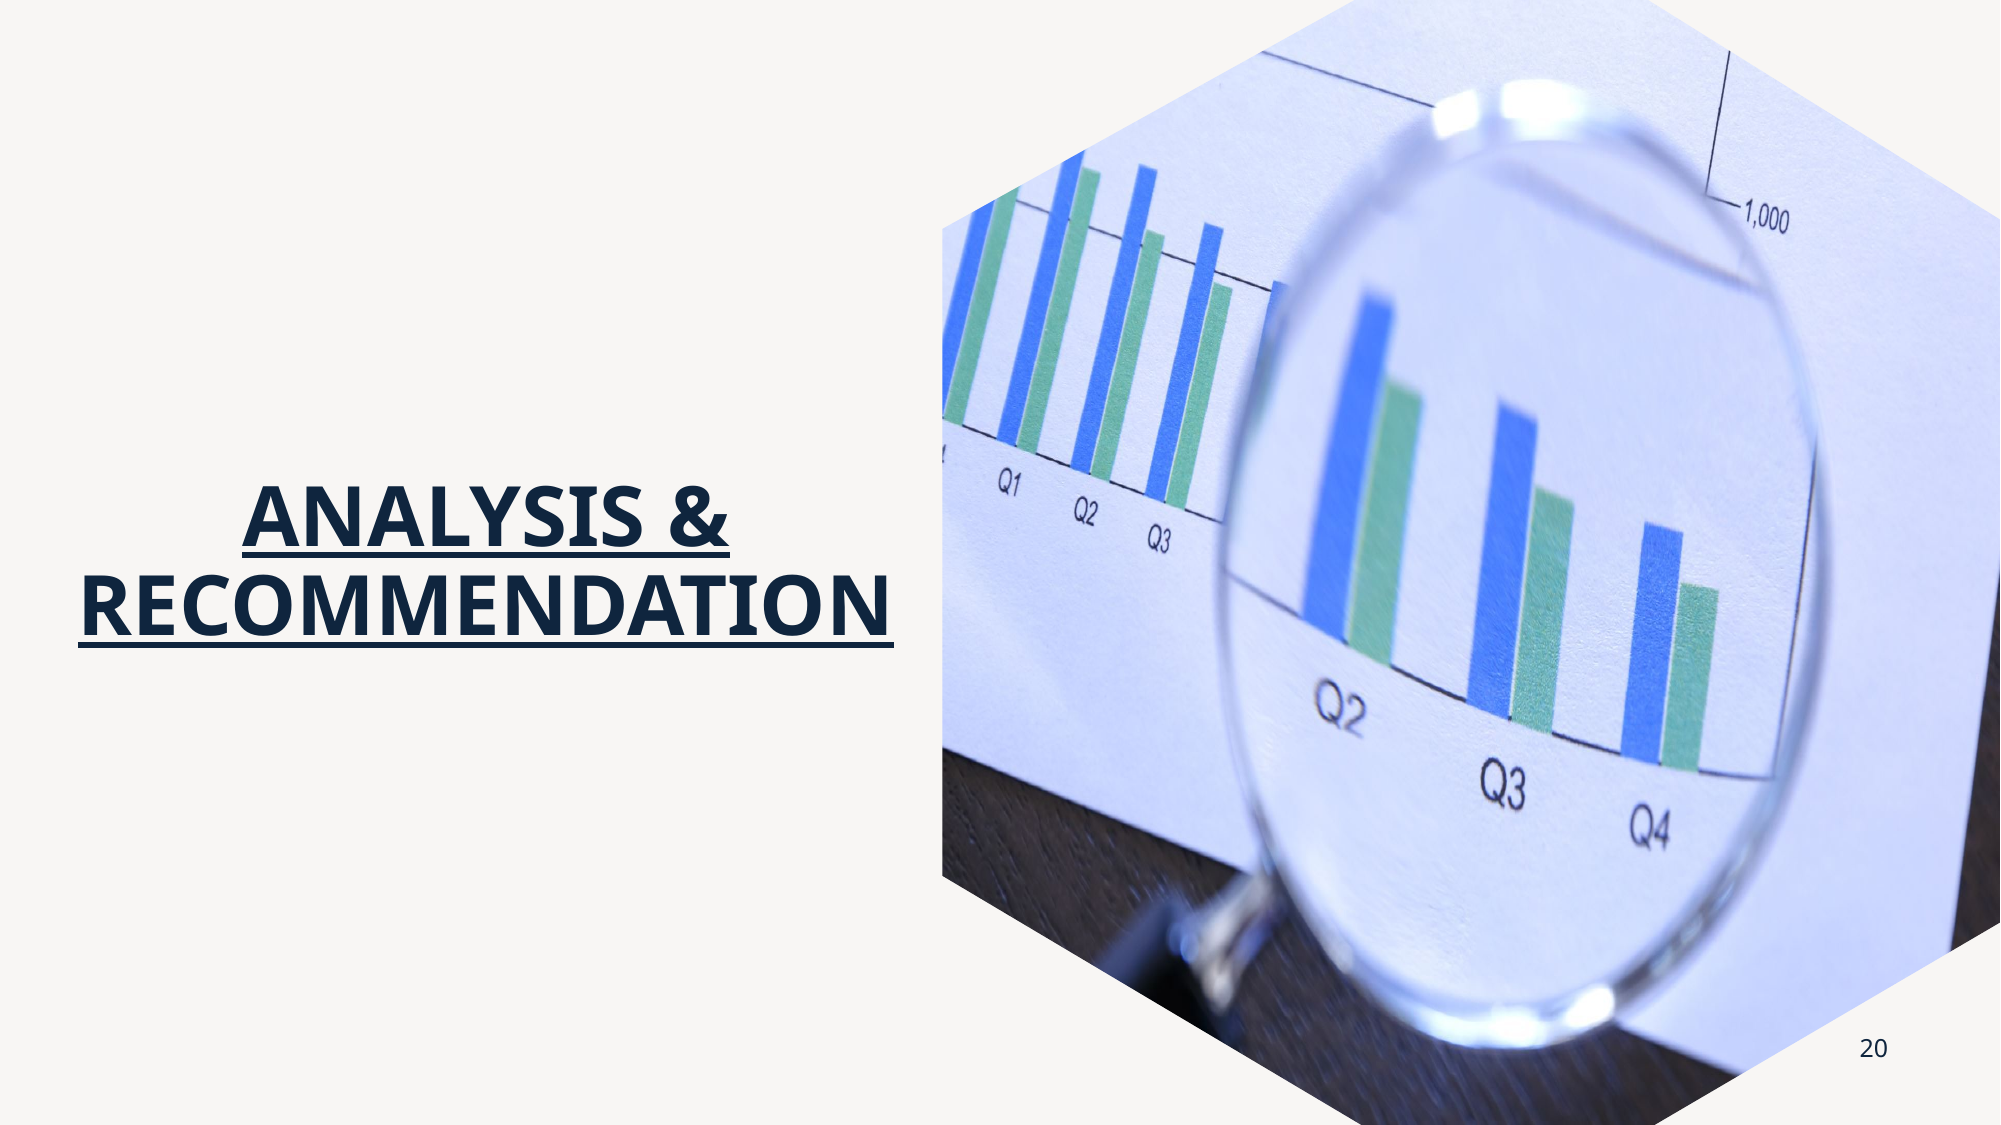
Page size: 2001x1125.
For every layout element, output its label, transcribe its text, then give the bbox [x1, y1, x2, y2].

title ANALYSIS & RECOMMENDATION [0, 455, 942, 673]
picture [942, 0, 2000, 1125]
